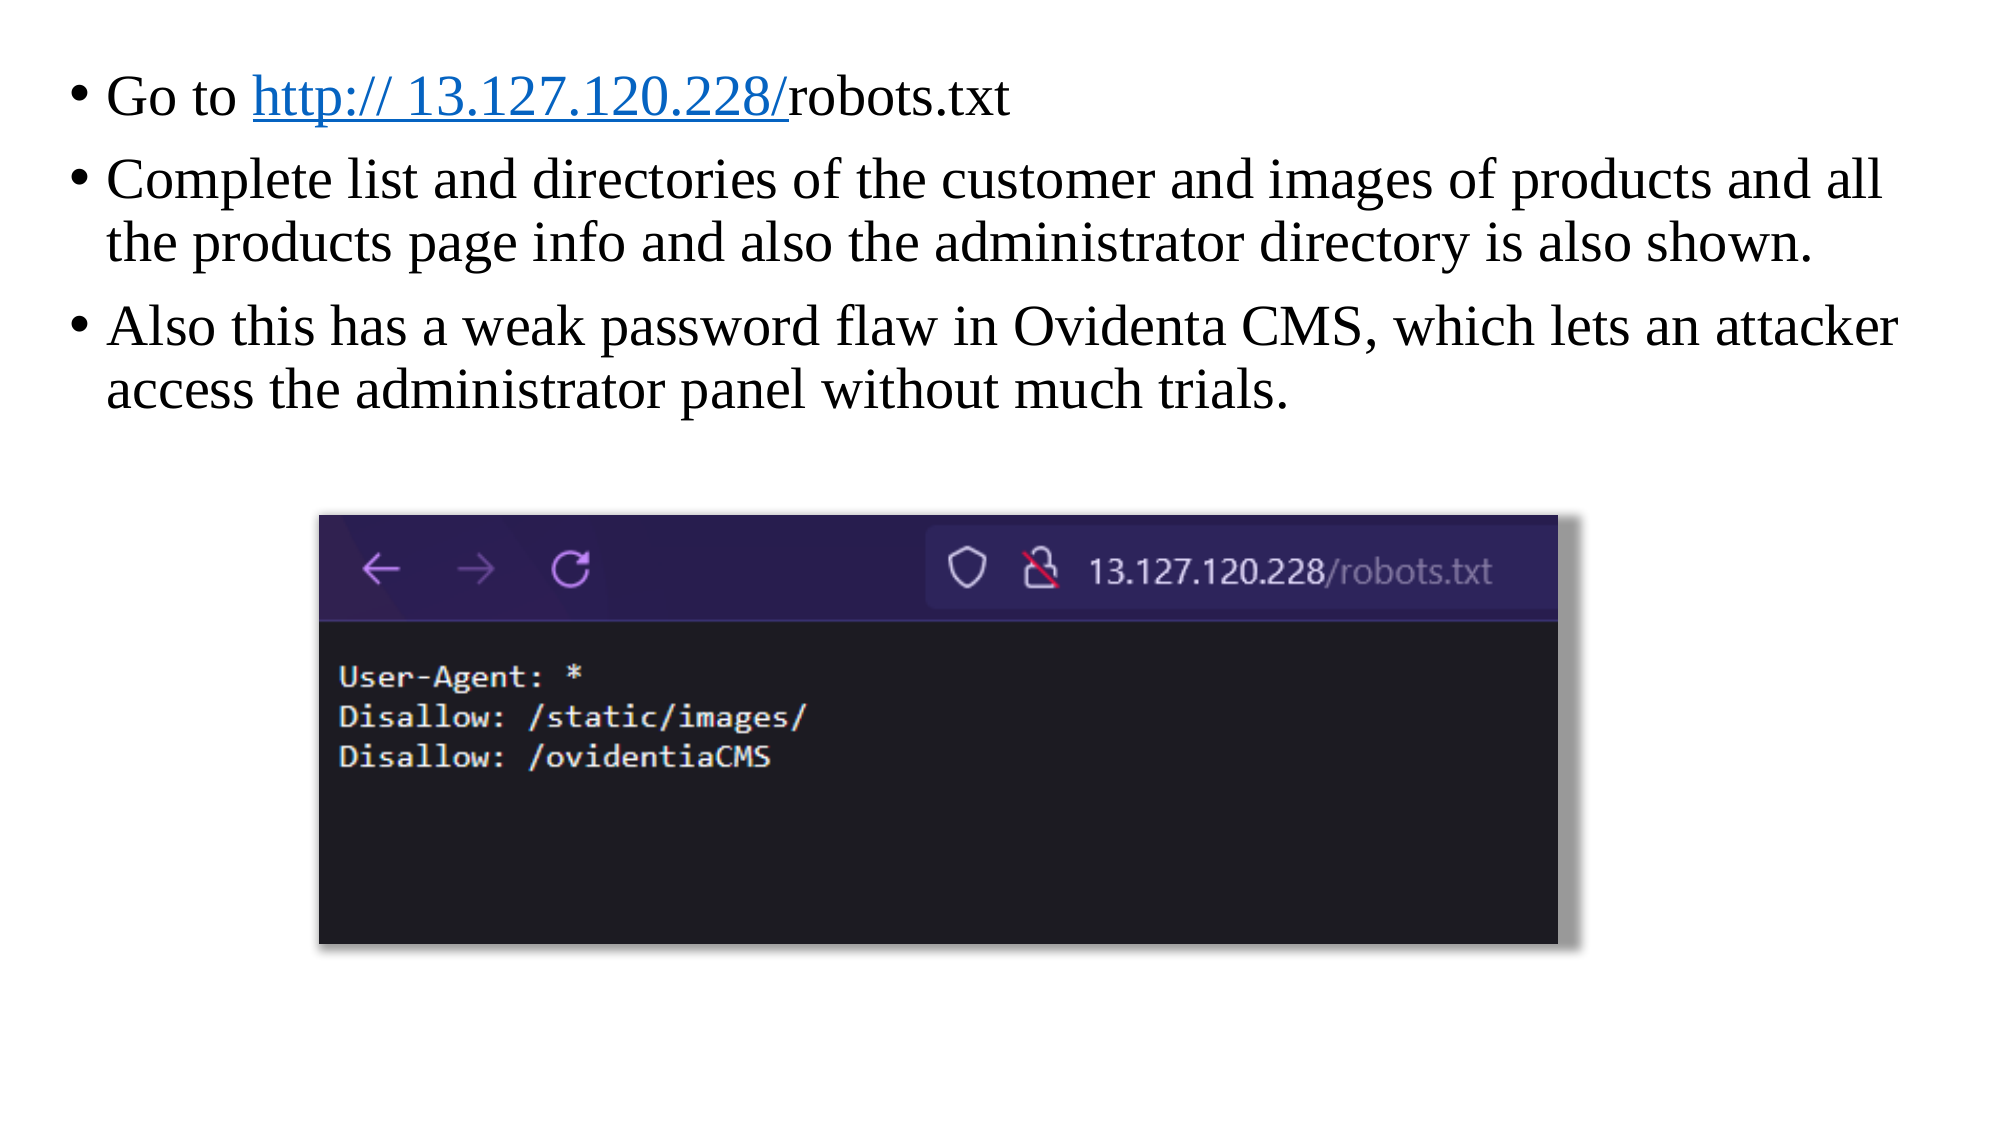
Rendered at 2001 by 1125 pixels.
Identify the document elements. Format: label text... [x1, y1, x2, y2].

picture [319, 515, 1558, 945]
list Go to http:// 13.127.120.228/robots.txt Complete list and directories of the customer and images of products and all the products page info and also the administrator directory is also shown. Also this has a weak password flaw in Ovidenta CMS, which lets an attacker access the administrator panel without much trials. [54, 57, 1936, 1068]
